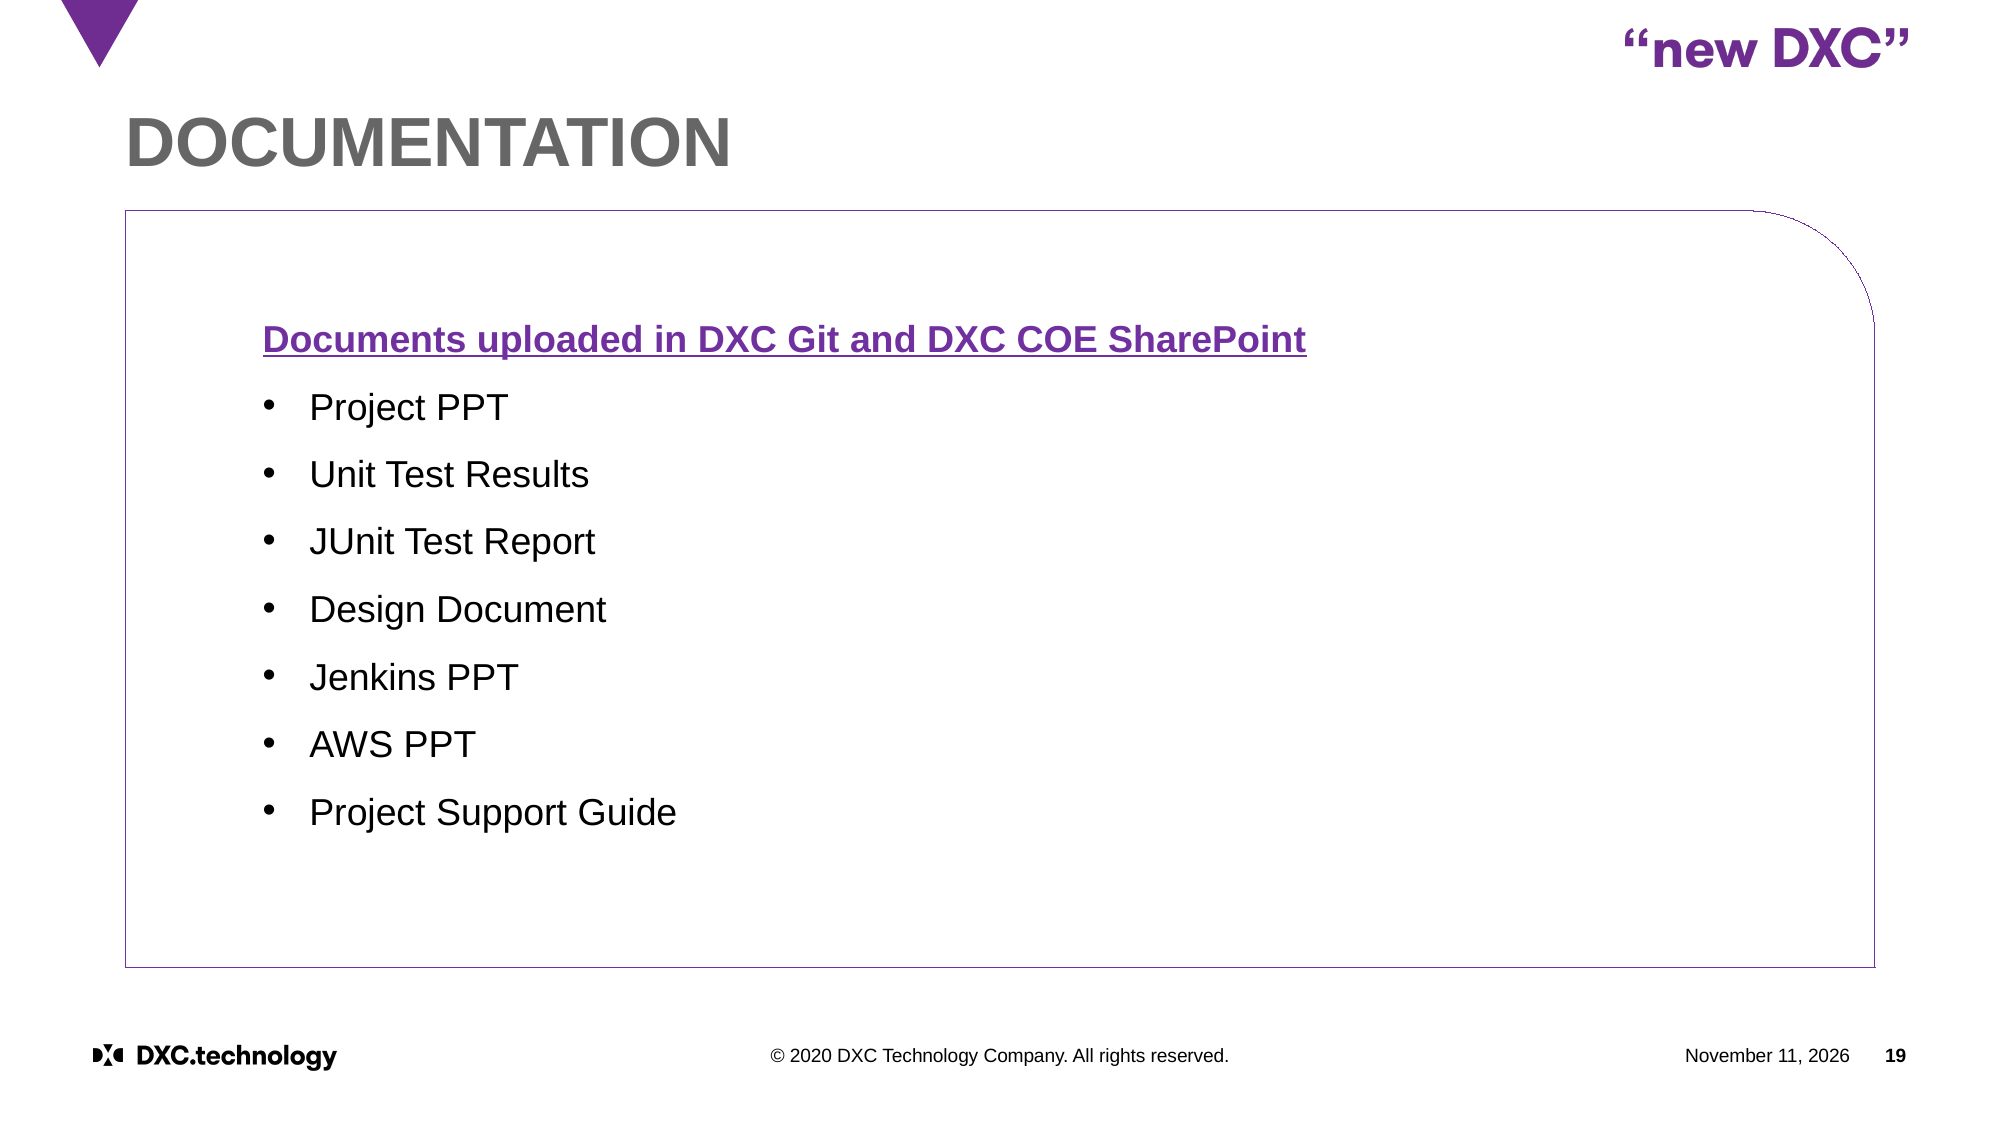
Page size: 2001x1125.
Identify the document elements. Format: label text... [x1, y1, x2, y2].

text_box [125, 210, 1876, 968]
text_box Documents uploaded in DXC Git and DXC COE SharePoint Project PPT Unit Test Results JUnit Test Report Design Document Jenkins PPT AWS PPT Project Support Guide [247, 285, 1753, 840]
picture [93, 1044, 337, 1071]
picture [1625, 27, 1908, 68]
title DOCUMENTATION [125, 95, 1875, 196]
